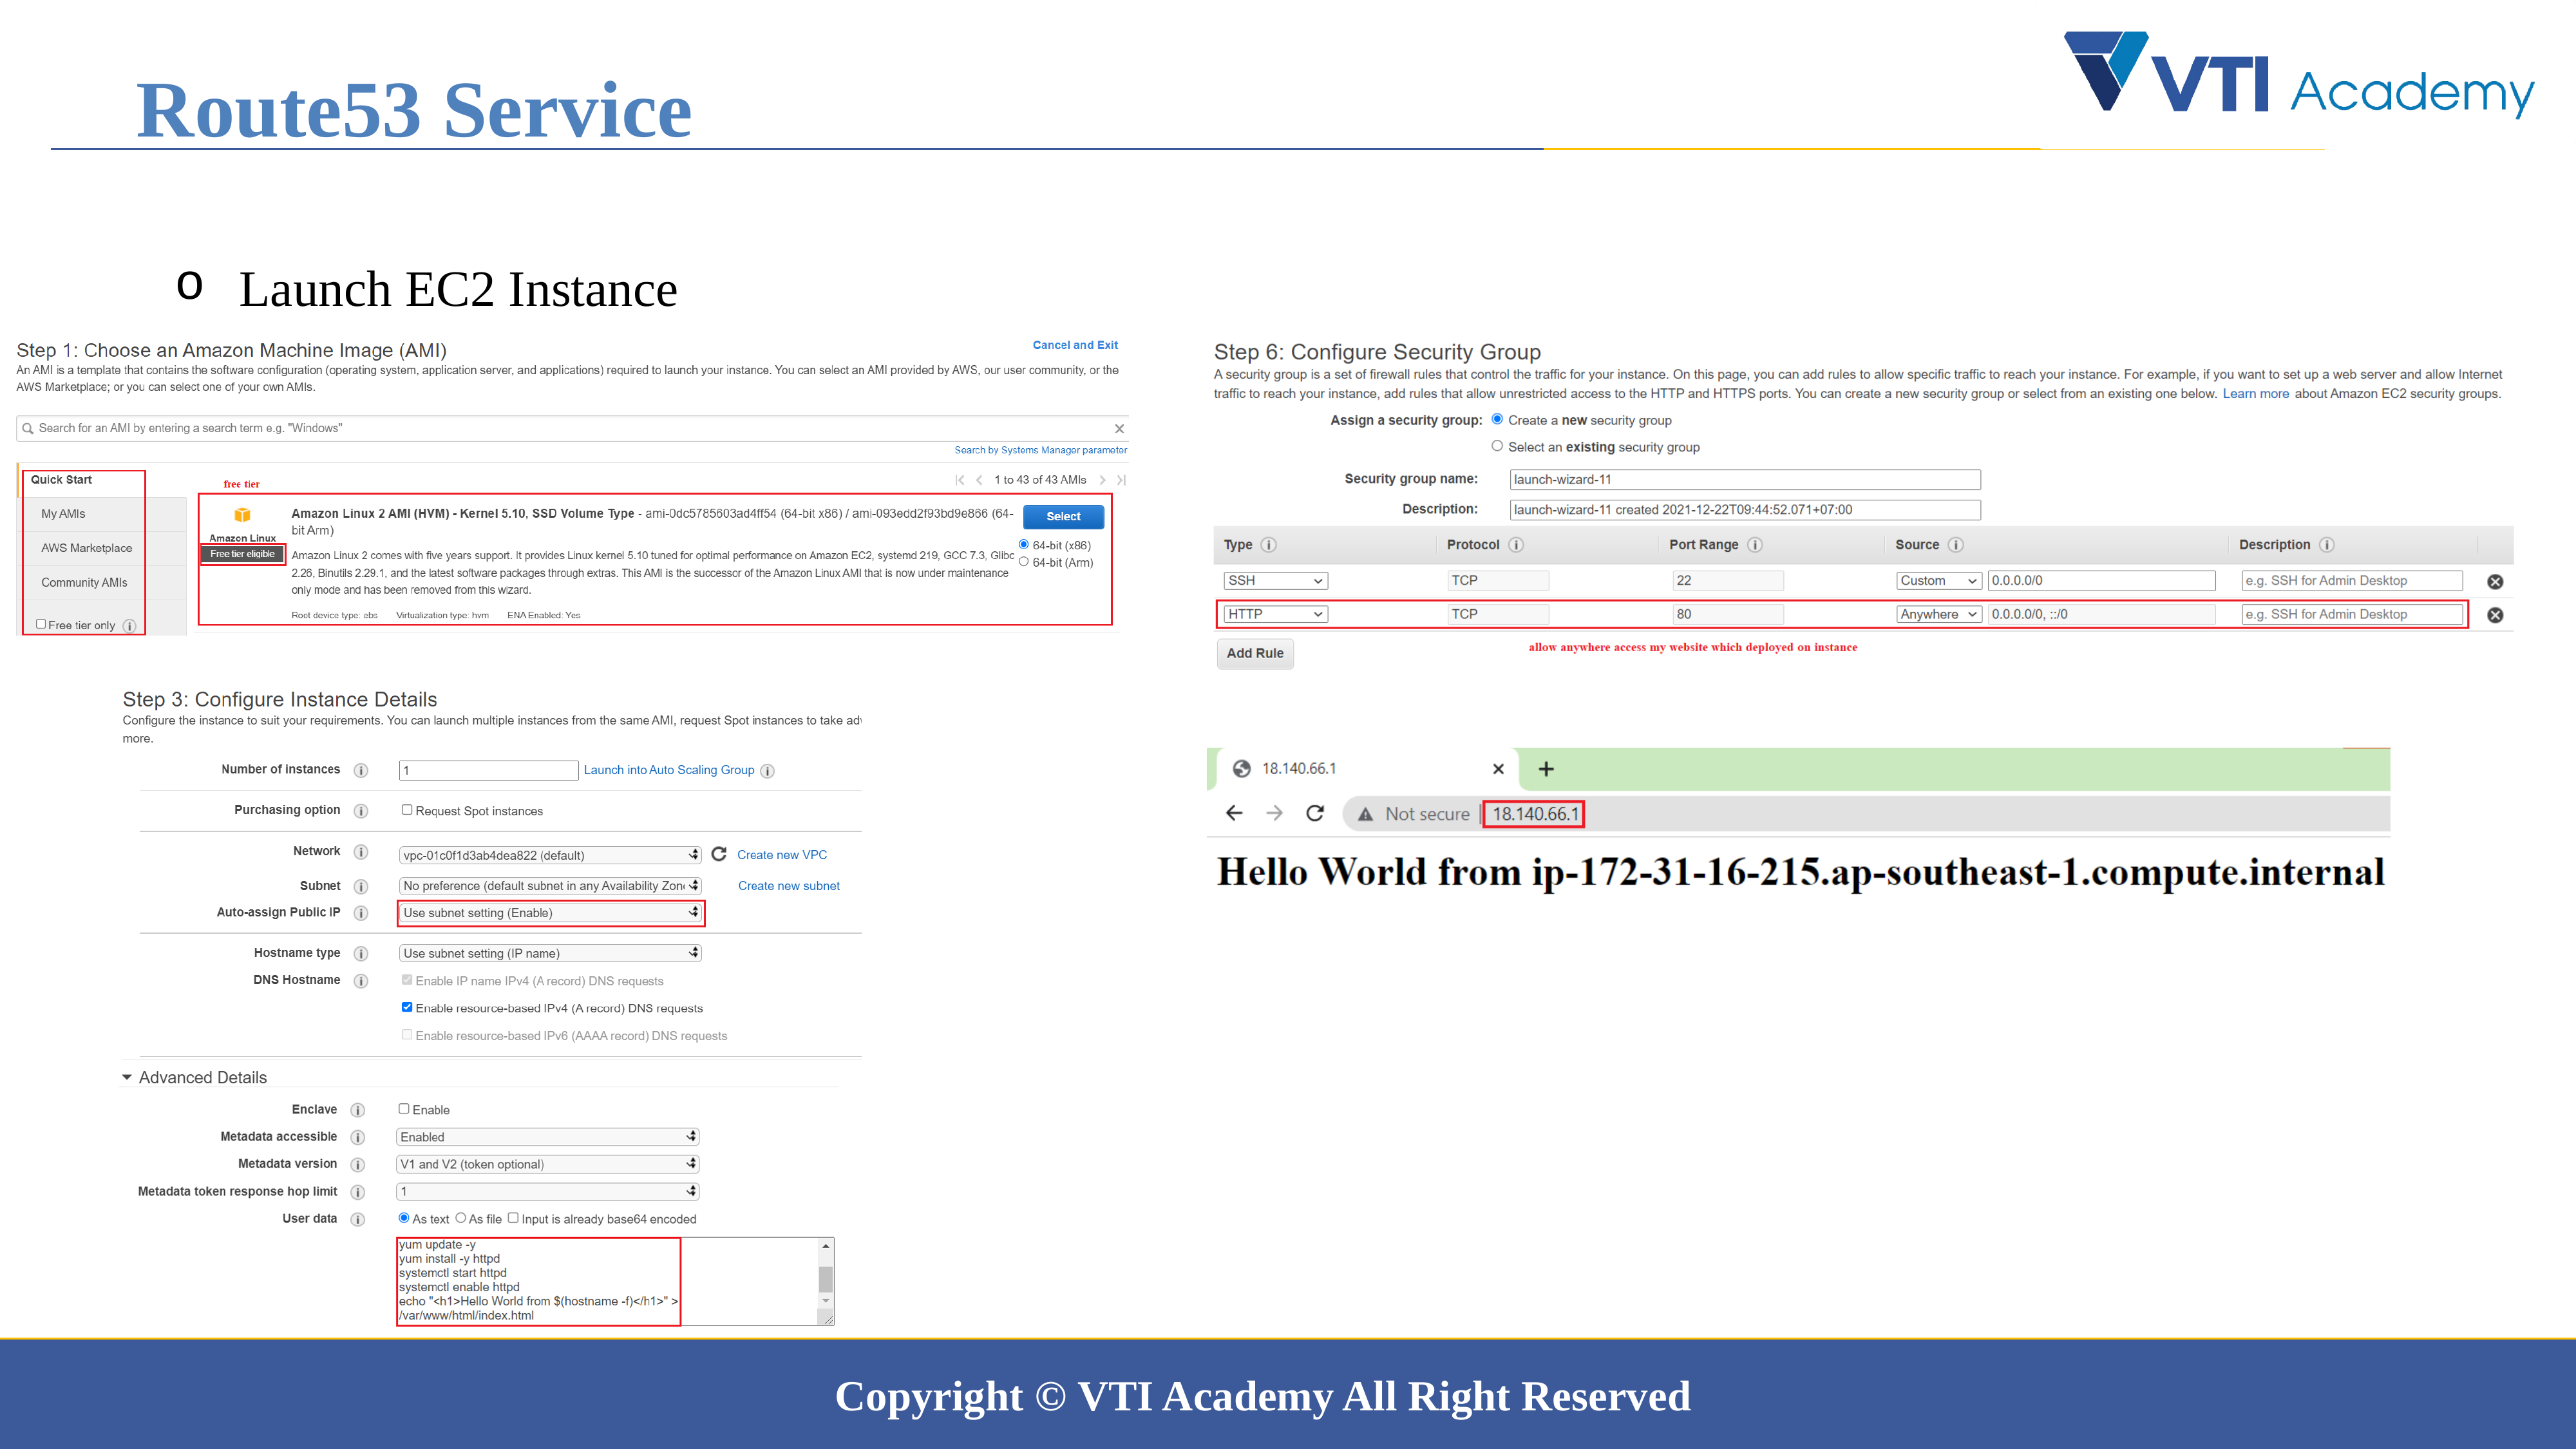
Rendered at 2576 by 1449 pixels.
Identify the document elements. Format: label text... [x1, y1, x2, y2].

text_box Launch EC2 Instance [118, 250, 781, 334]
picture [2034, 0, 2576, 149]
picture [10, 336, 1130, 636]
picture [117, 682, 862, 1332]
picture [1206, 336, 2517, 673]
picture [1206, 748, 2391, 905]
text_box Route53 Service [126, 60, 1352, 149]
